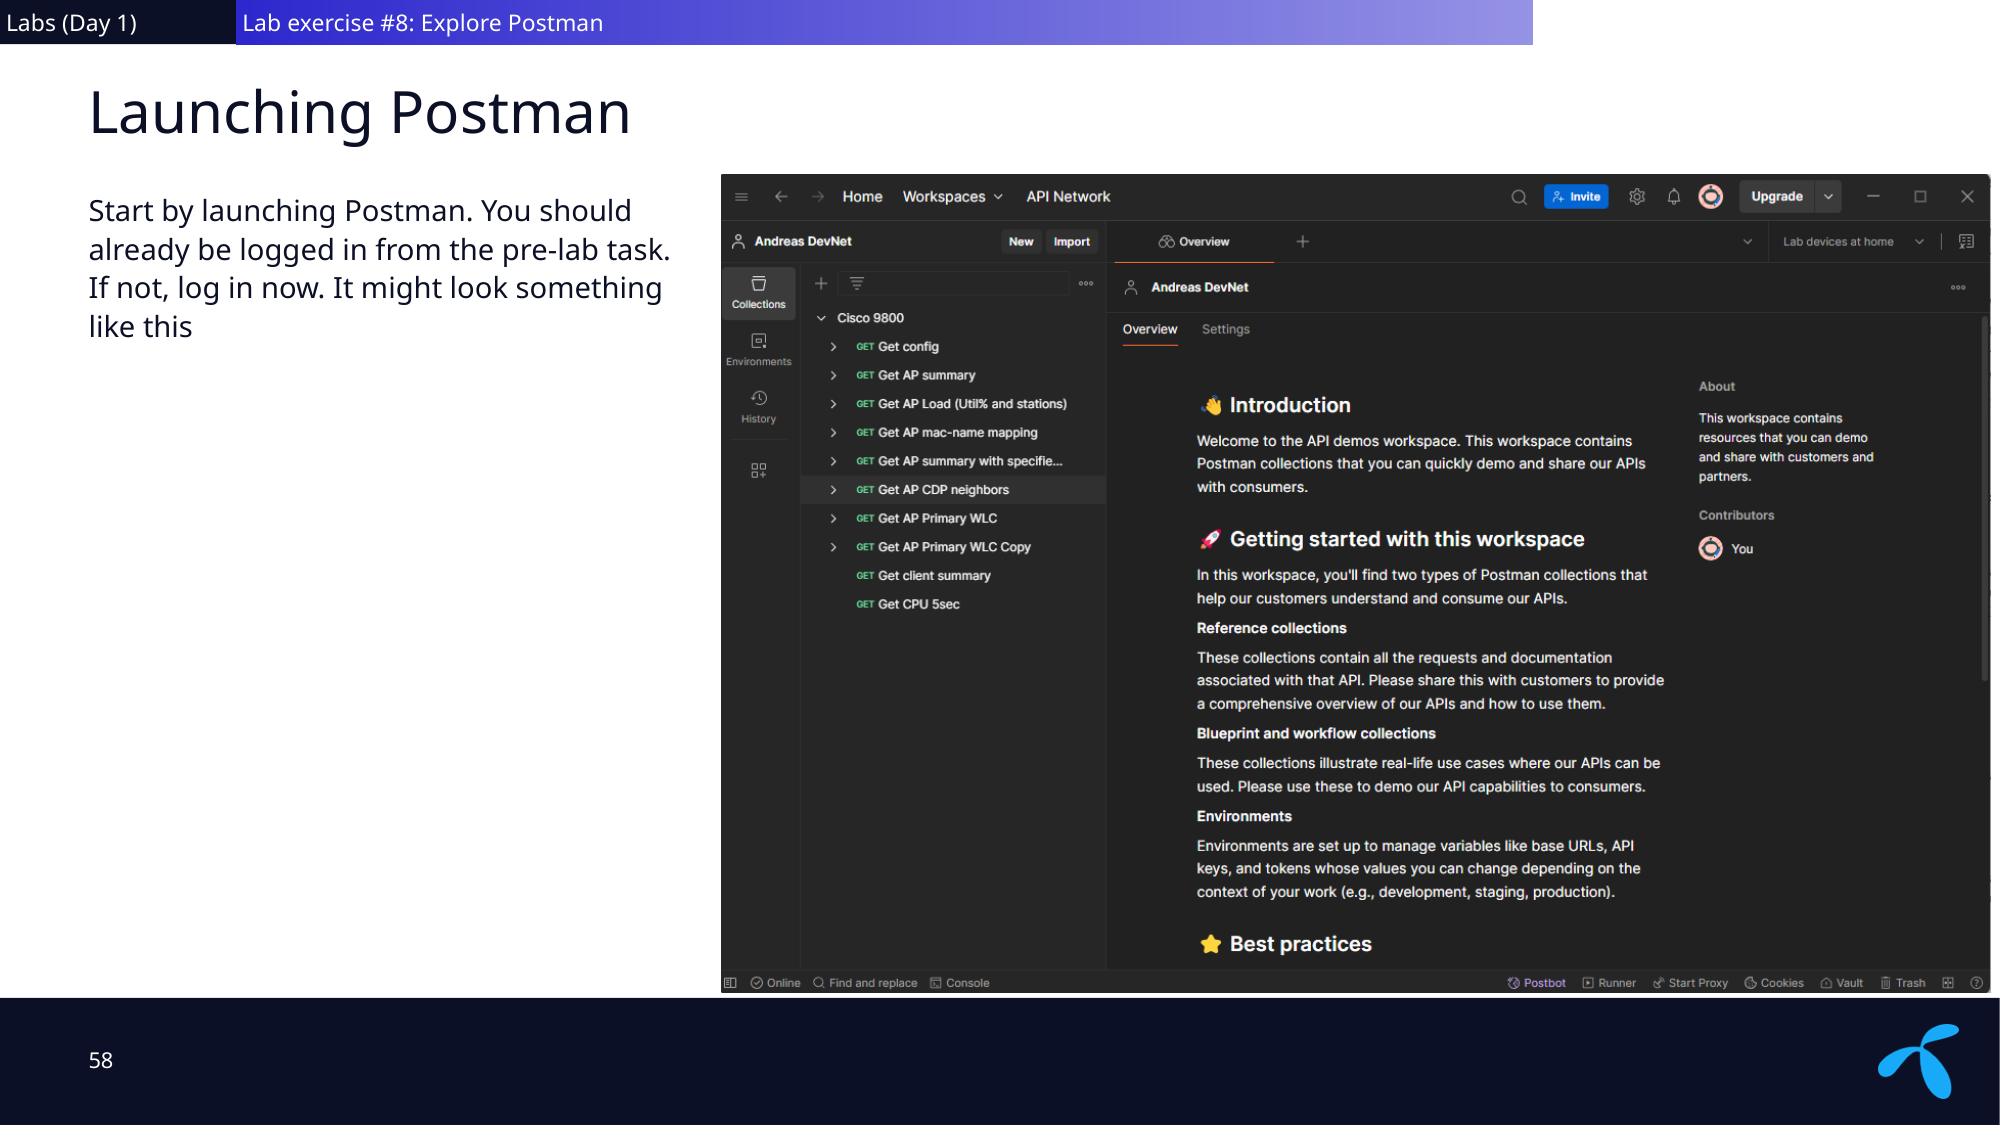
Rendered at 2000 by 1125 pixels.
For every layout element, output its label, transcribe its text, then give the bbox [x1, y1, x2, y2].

title Launching Postman [88, 70, 1911, 160]
slide_number 58 [88, 1024, 237, 1099]
picture [721, 173, 1991, 993]
text_box Lab exercise #8: Explore Postman [236, 0, 1533, 45]
list Start by launching Postman. You should already be logged in from the pre-lab task. If not, log in now. It might look something like this [88, 159, 677, 978]
picture [1878, 1024, 1959, 1099]
footer Labs (Day 1) [0, 0, 236, 45]
